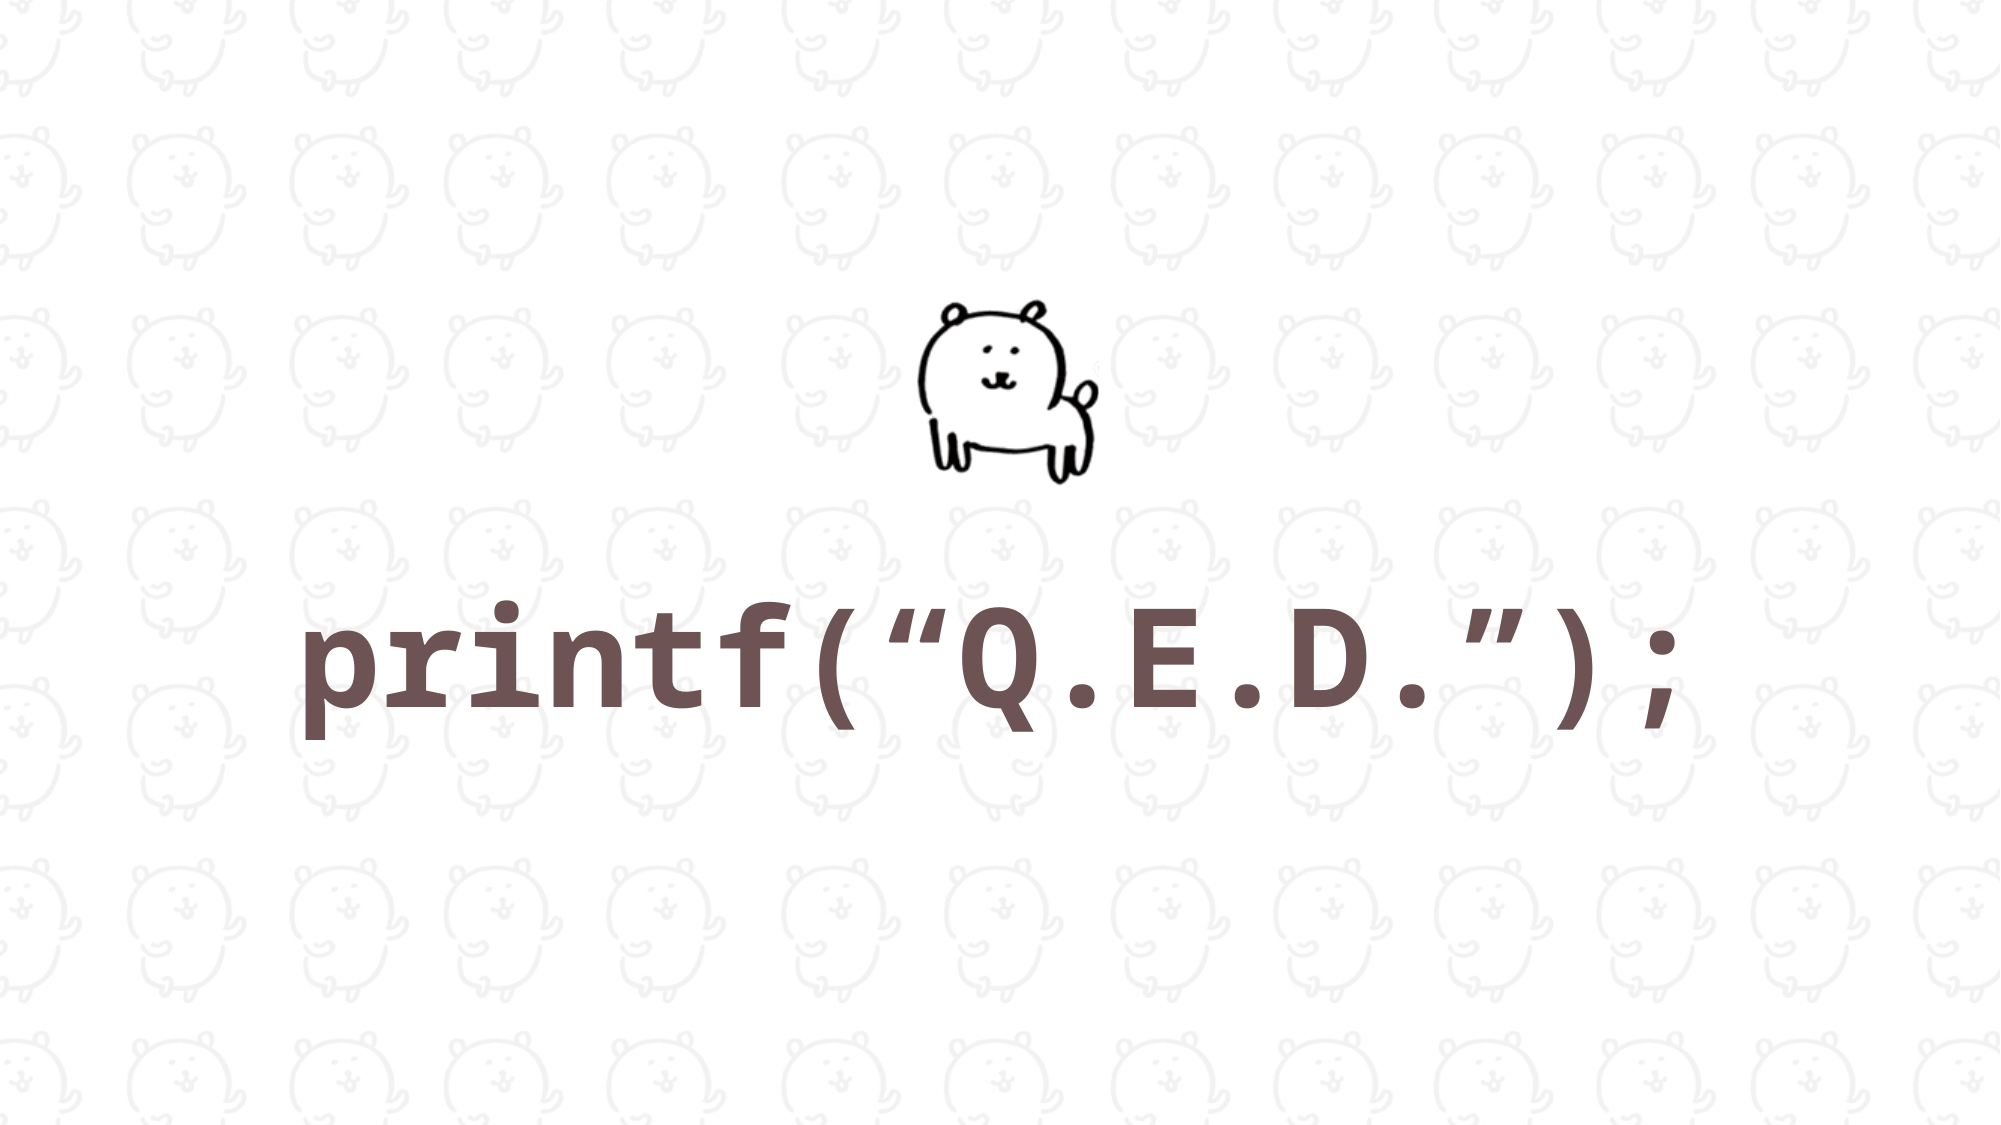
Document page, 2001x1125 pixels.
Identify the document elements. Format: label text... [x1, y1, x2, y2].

text_box printf(“Q.E.D.”); [283, 562, 1716, 743]
picture [901, 222, 1099, 516]
